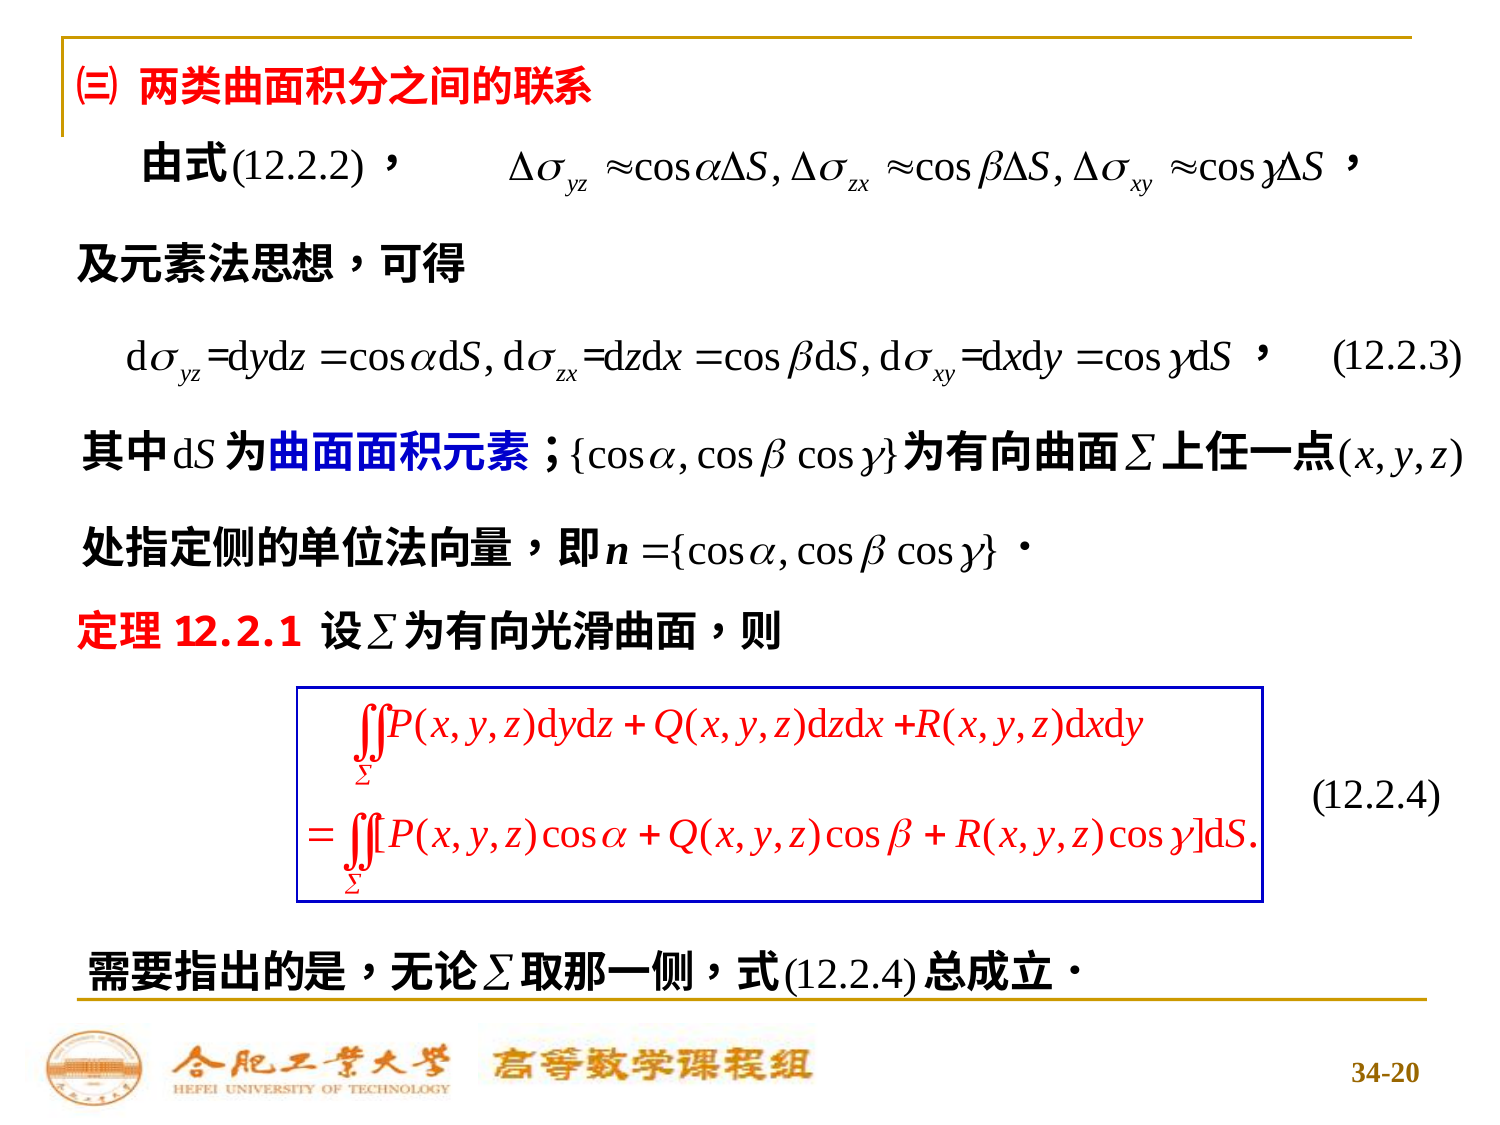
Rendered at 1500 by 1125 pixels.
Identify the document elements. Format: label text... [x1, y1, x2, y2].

slide_number 34-20 [1084, 1066, 1436, 1097]
picture [478, 1059, 821, 1096]
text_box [86, 927, 1479, 1059]
text_box [0, 0, 1500, 75]
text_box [75, 121, 1468, 539]
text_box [76, 42, 1438, 119]
picture [25, 1023, 457, 1118]
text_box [76, 860, 1447, 958]
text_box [81, 407, 1471, 858]
